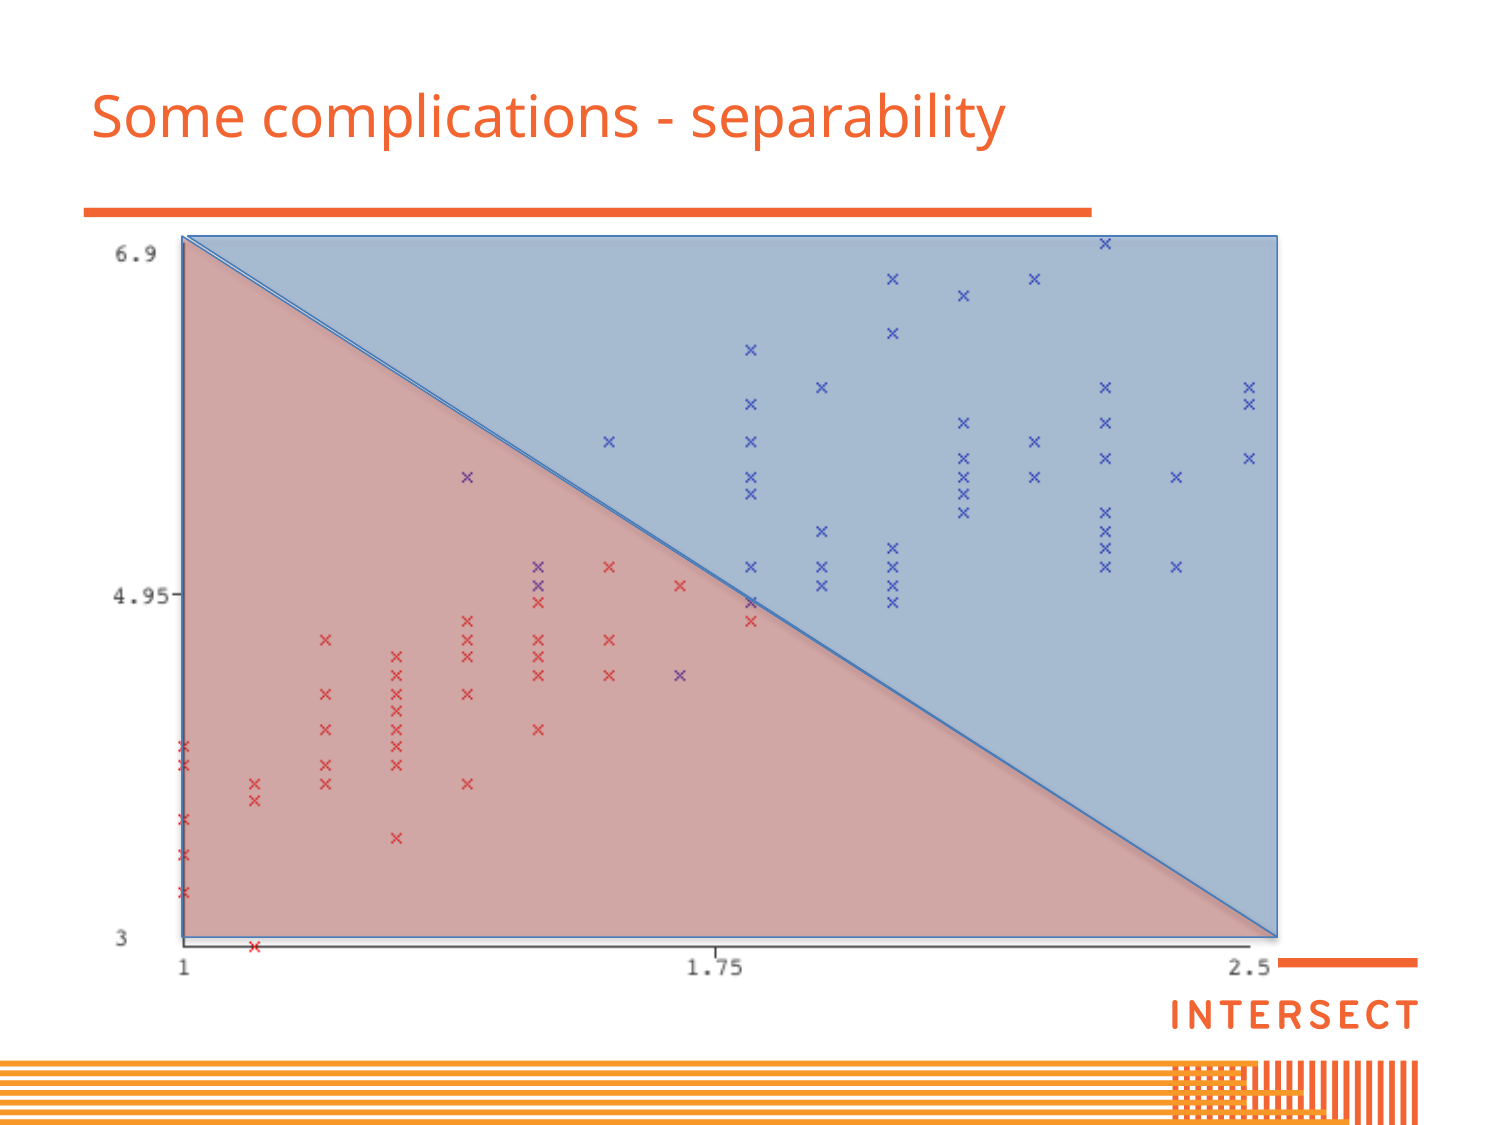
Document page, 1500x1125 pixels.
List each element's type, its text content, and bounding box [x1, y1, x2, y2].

picture [0, 0, 1500, 1125]
title Some complications - separability [76, 20, 1424, 209]
